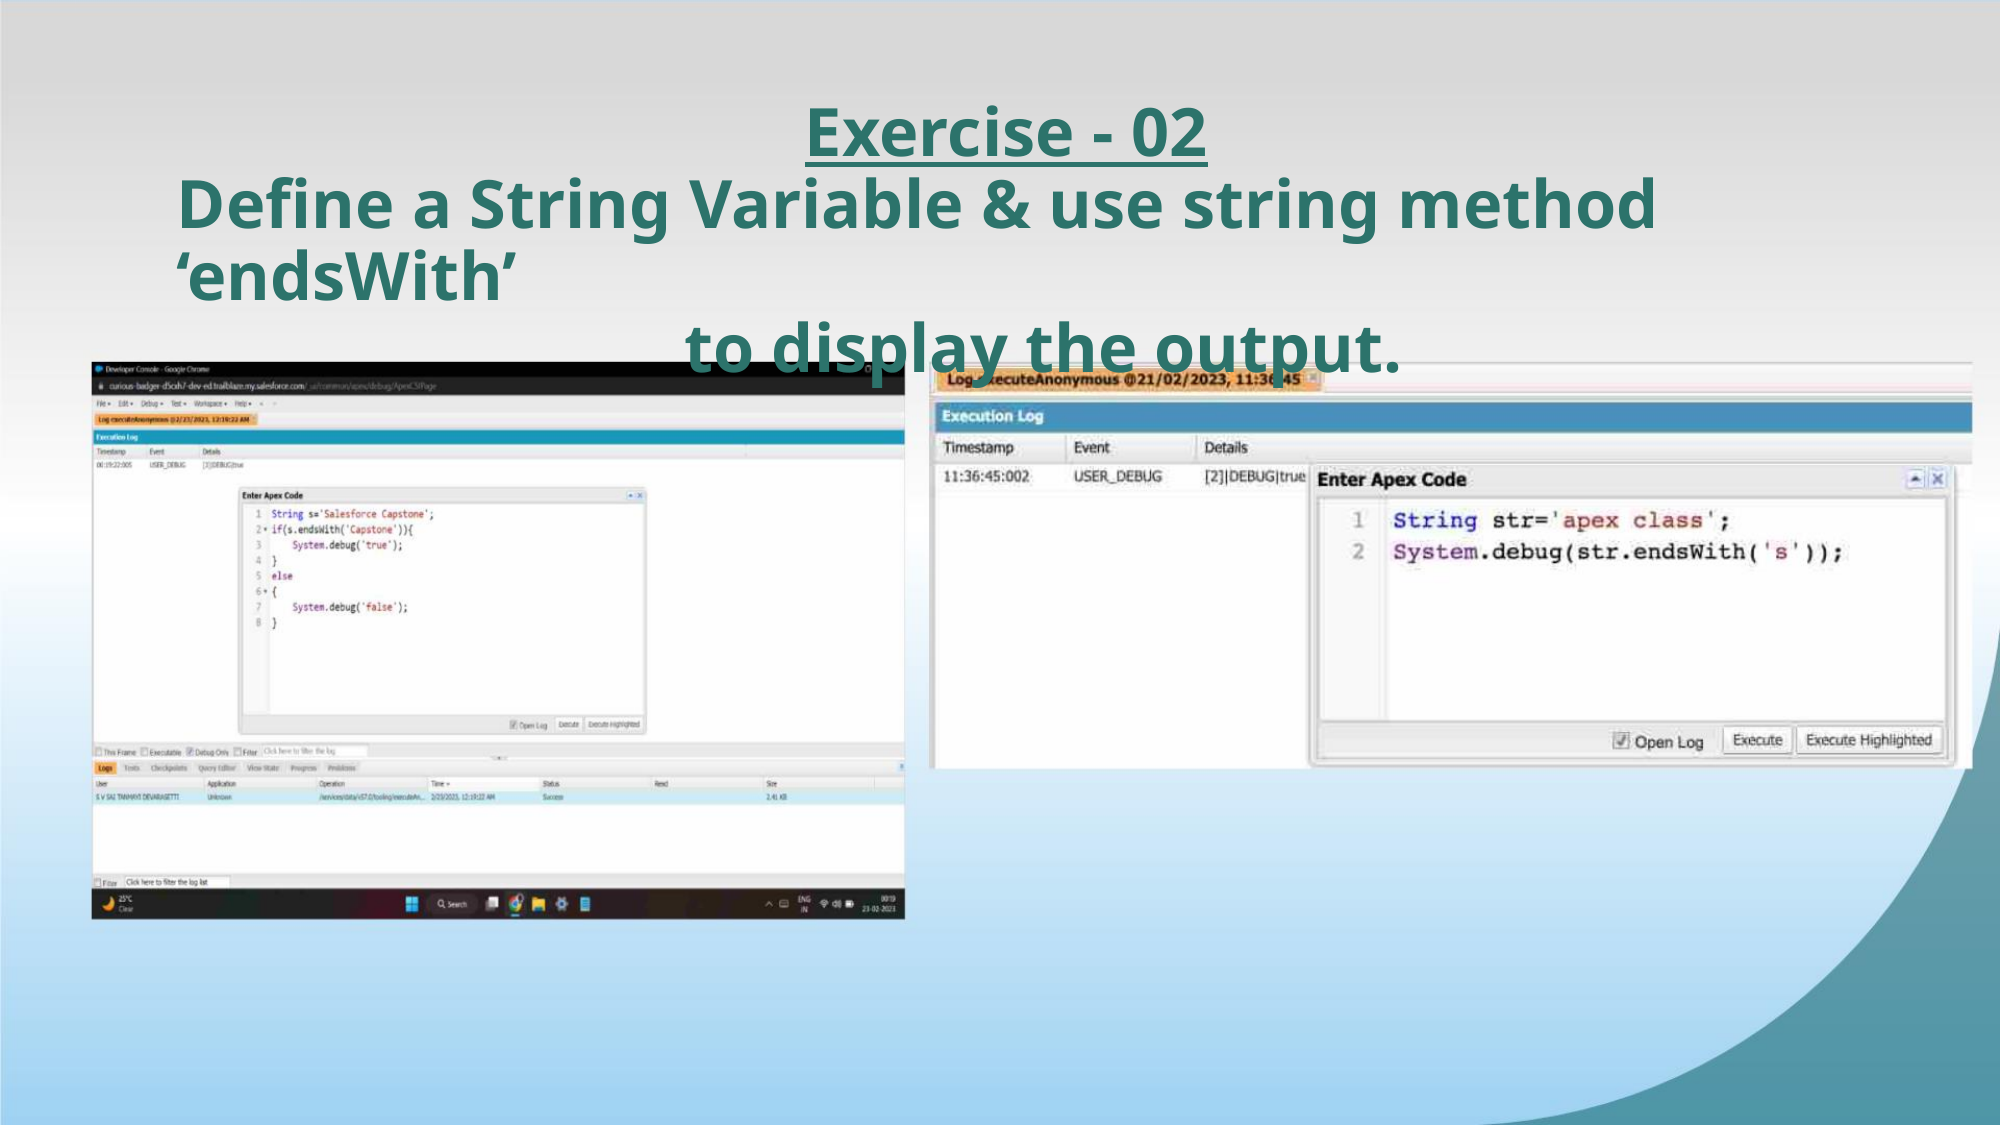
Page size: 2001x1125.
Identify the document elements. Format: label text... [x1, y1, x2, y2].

text_box [0, 0, 2000, 1125]
text_box Exercise - 02 Define a String Variable & use string method ‘endsWith’ to display the output. [176, 96, 1827, 386]
